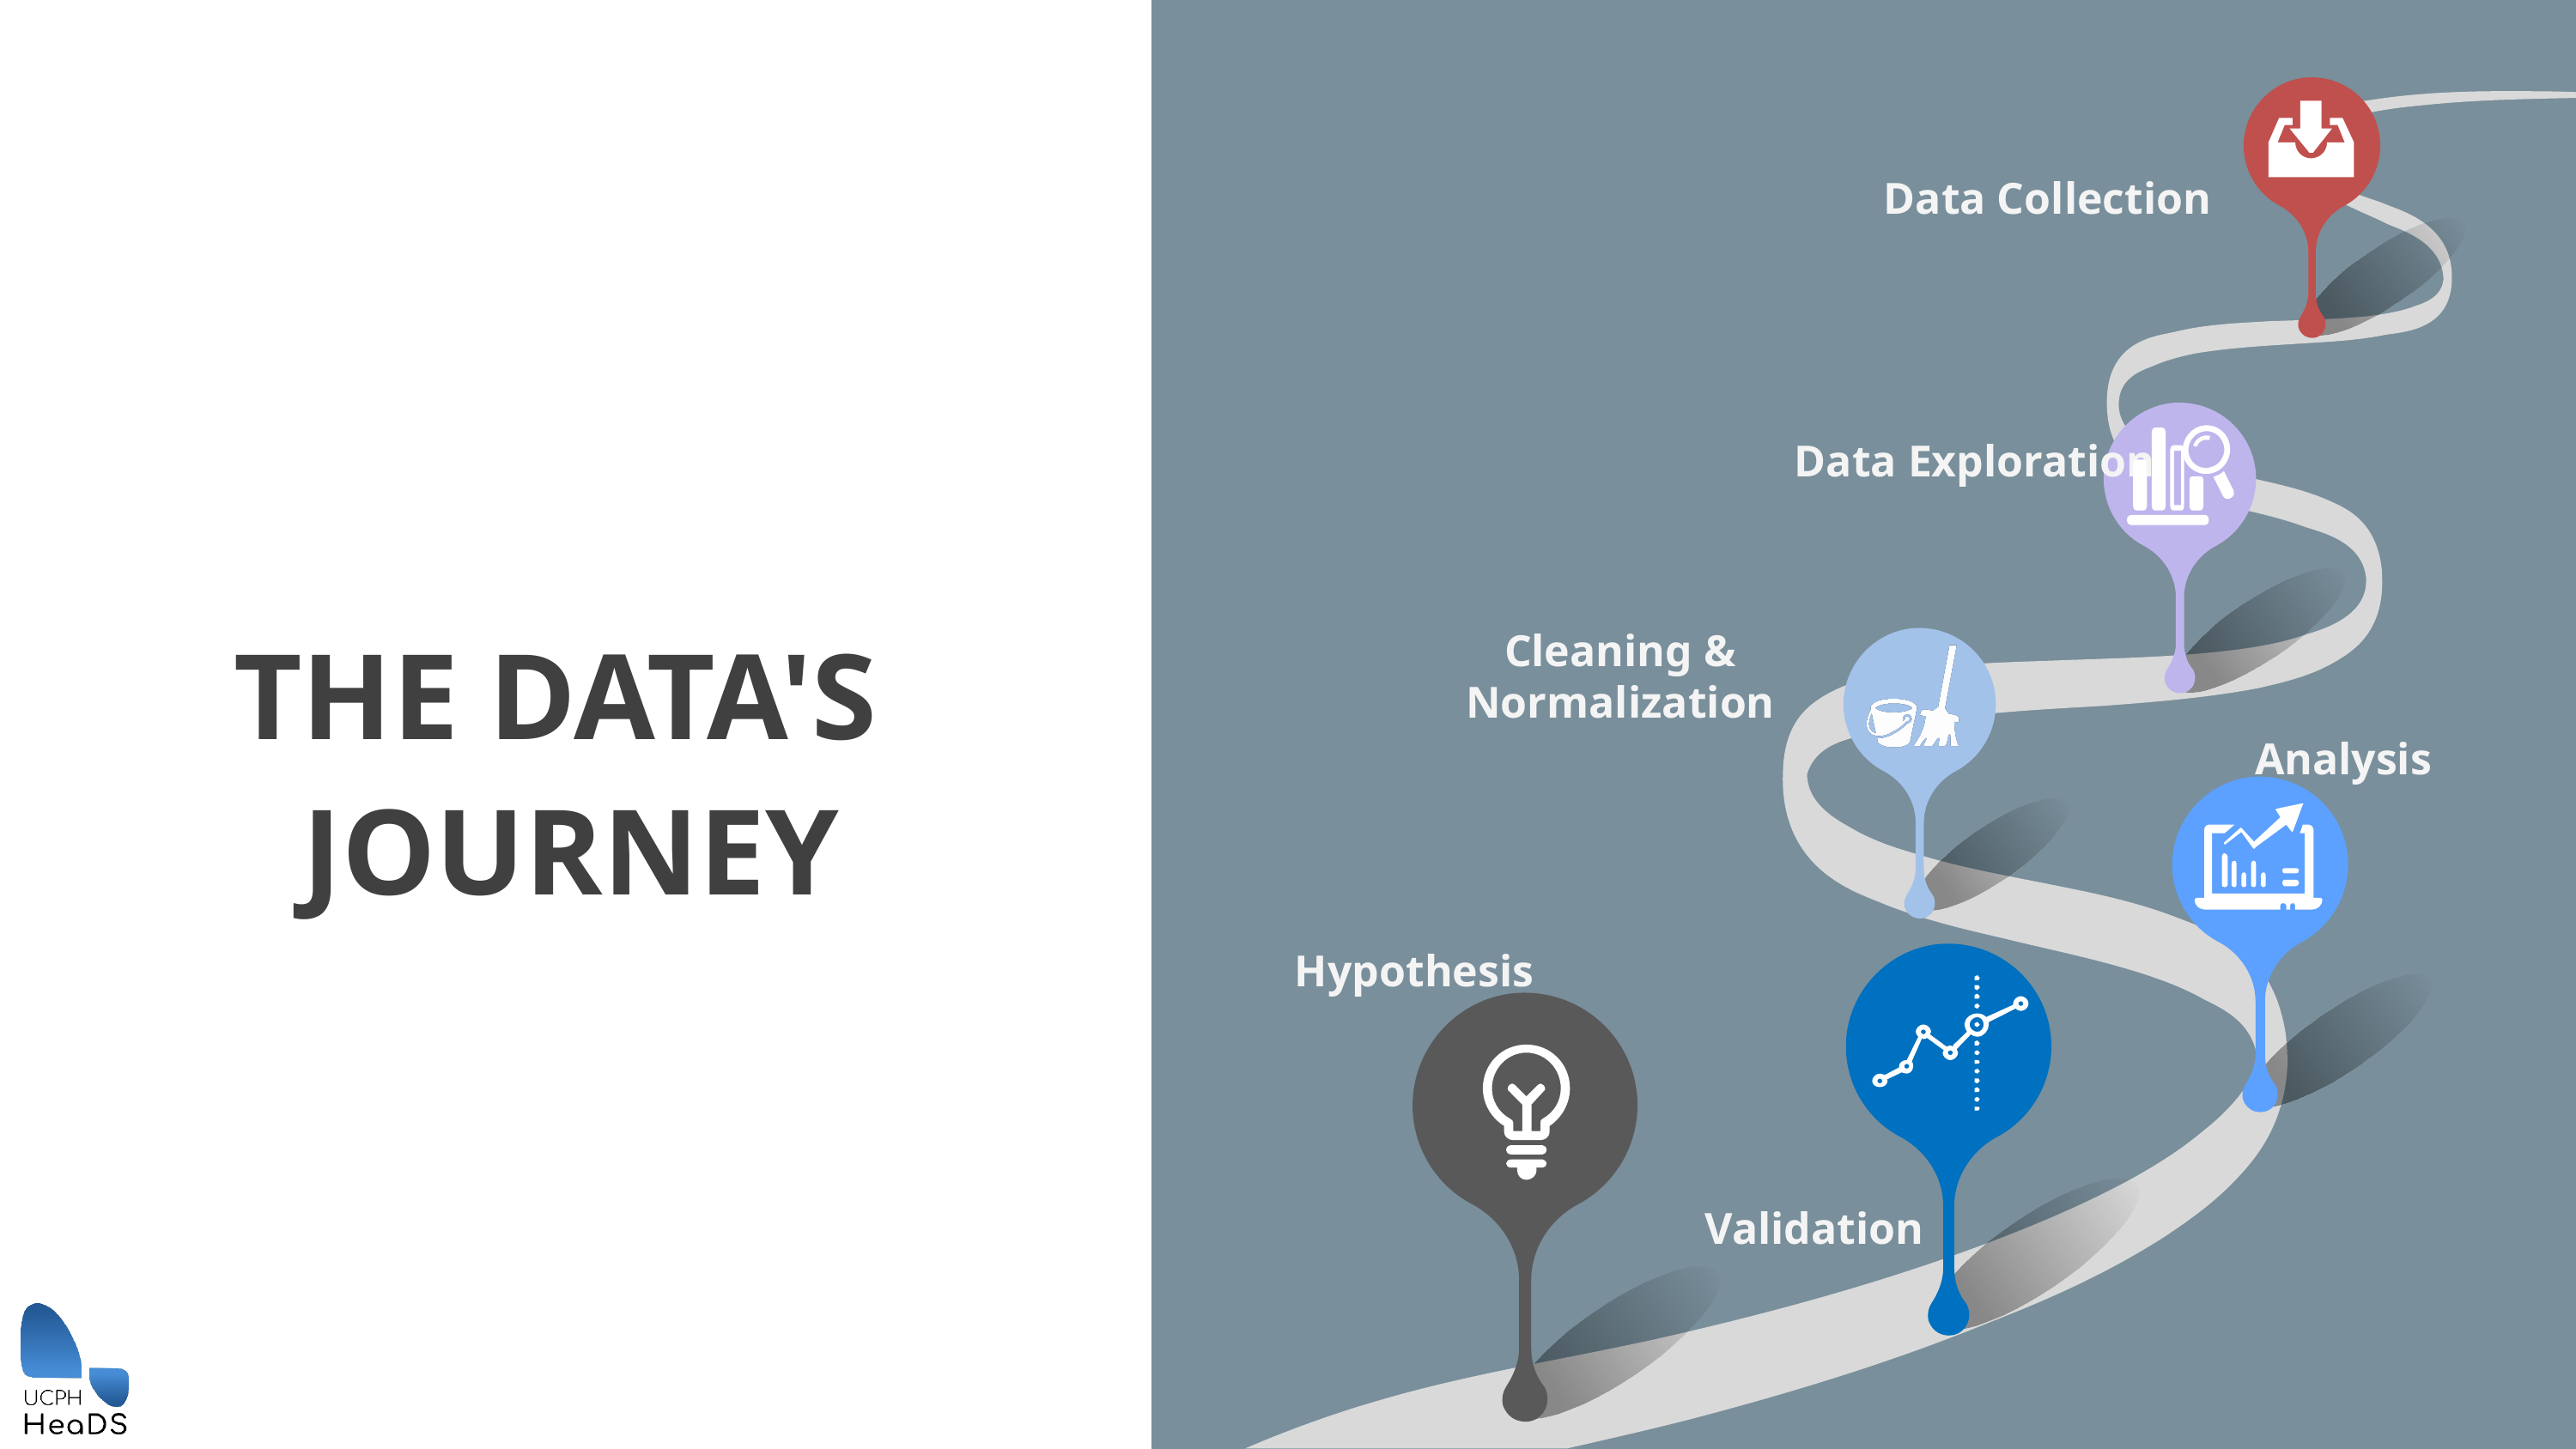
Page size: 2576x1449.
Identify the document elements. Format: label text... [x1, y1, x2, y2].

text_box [1151, 0, 2576, 1449]
picture [21, 1303, 130, 1434]
text_box THE DATA'S JOURNEY [29, 608, 1113, 919]
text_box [2126, 427, 2244, 525]
picture [1856, 640, 1968, 752]
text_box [1244, 90, 2576, 1449]
